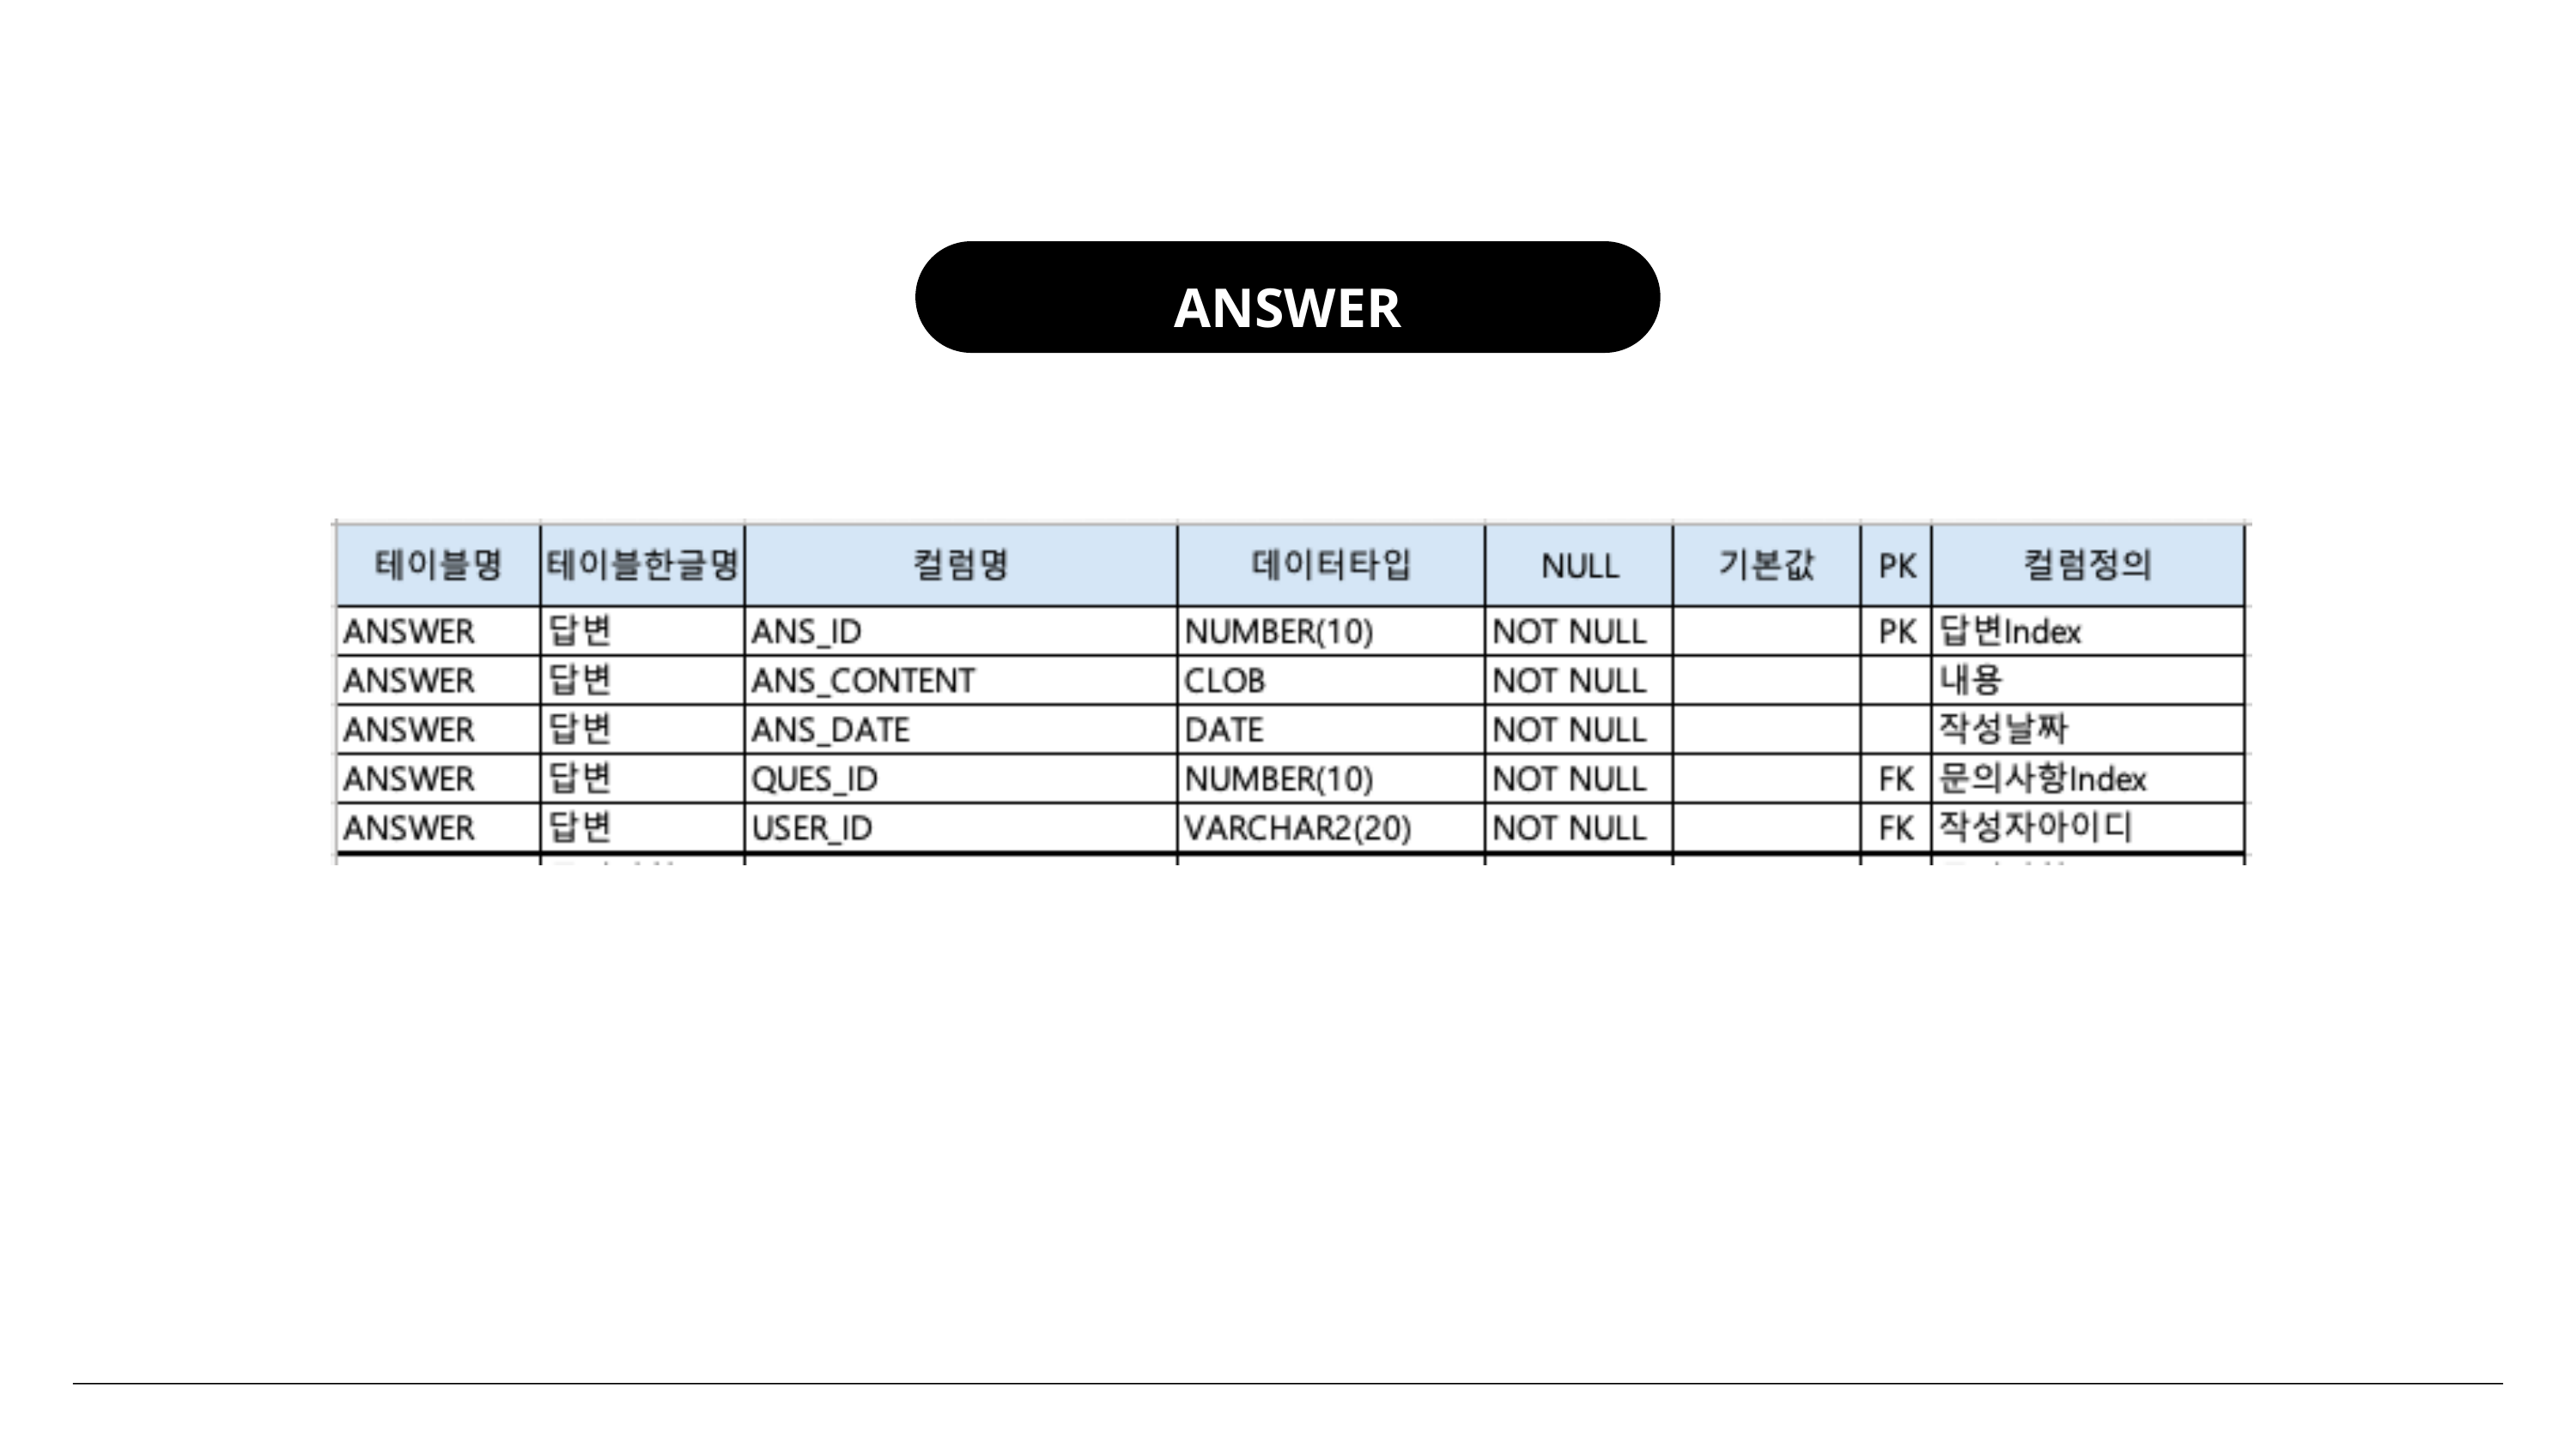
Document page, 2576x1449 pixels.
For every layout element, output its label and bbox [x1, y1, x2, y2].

text_box [914, 240, 1661, 354]
picture [331, 518, 2252, 865]
